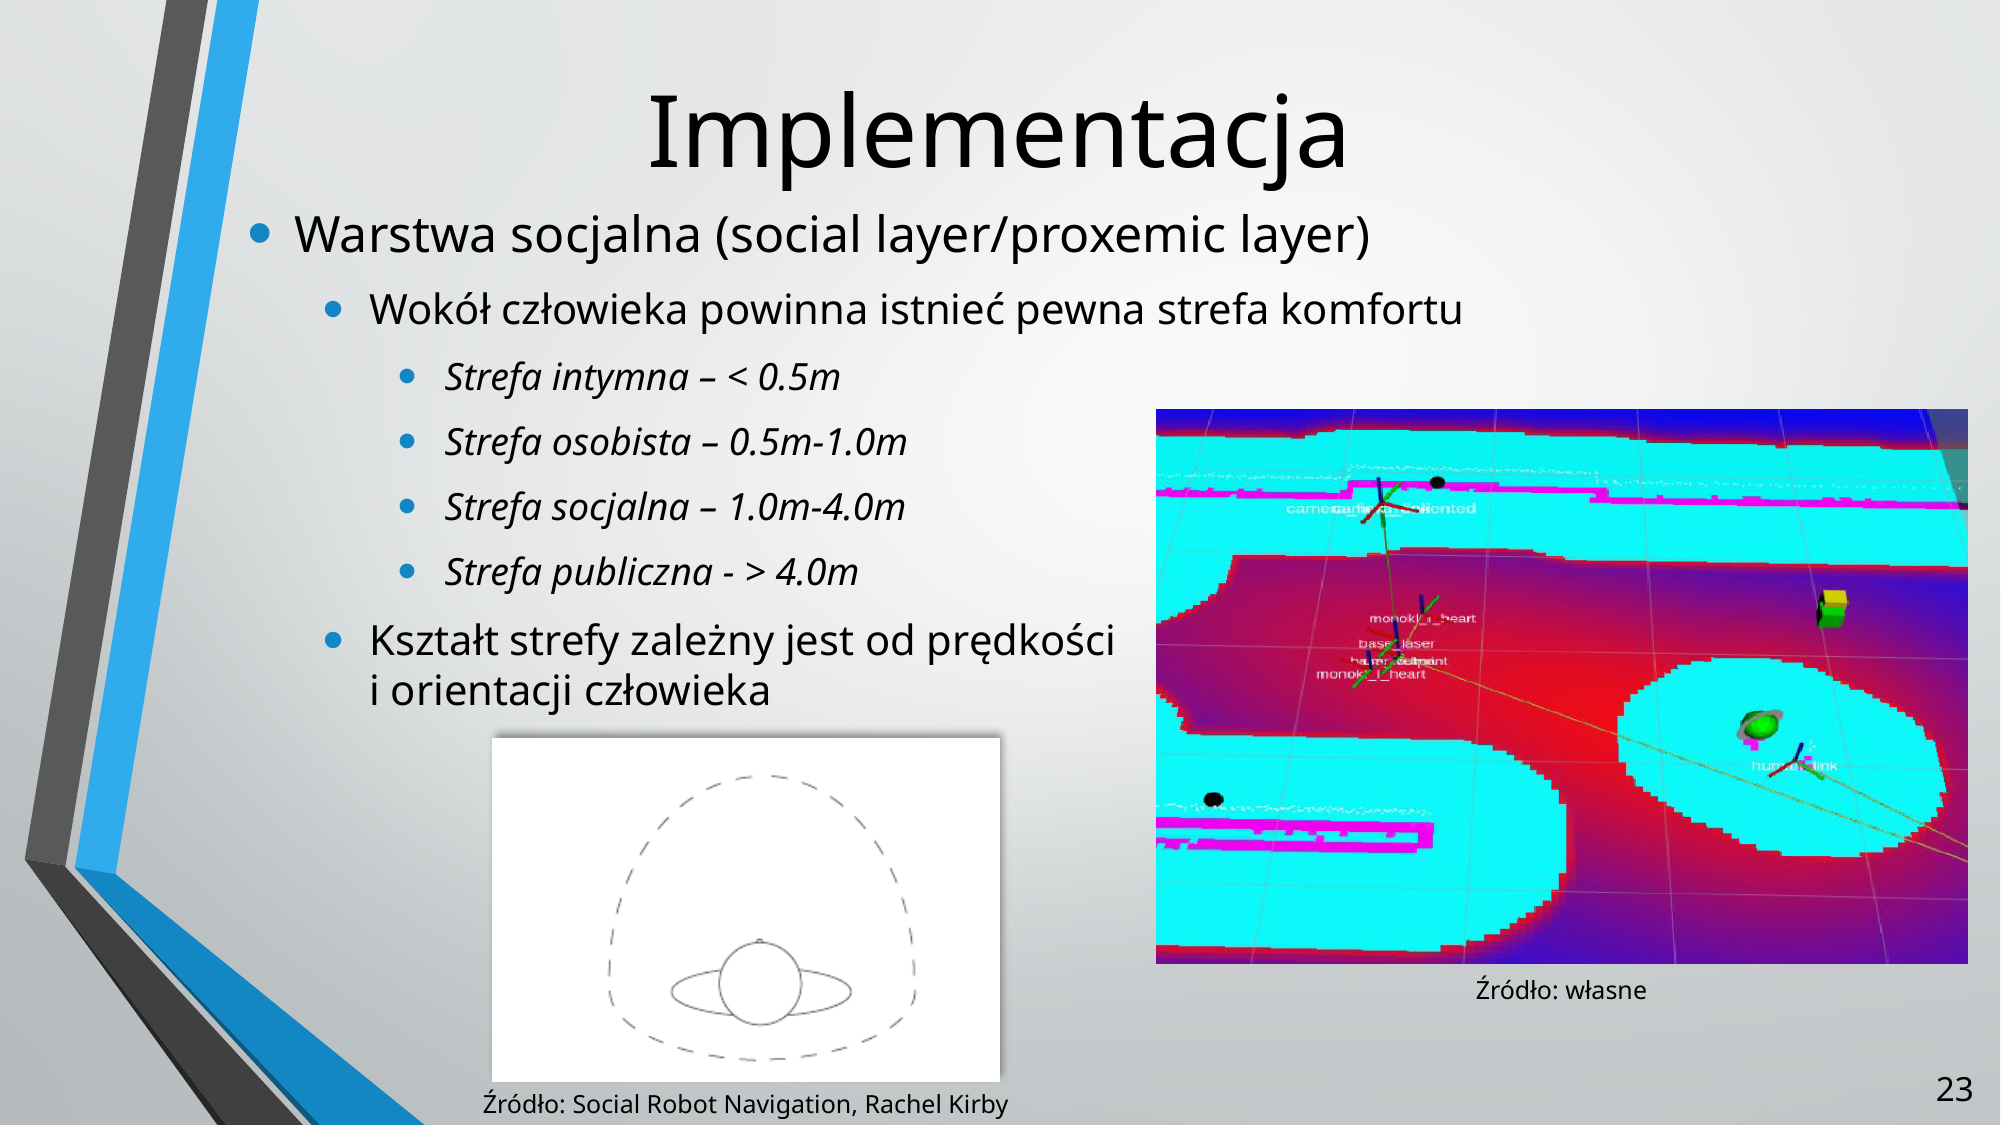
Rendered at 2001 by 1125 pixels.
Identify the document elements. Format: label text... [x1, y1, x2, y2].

text_box Źródło: Social Robot Navigation, Rachel Kirby [468, 1080, 1025, 1125]
picture [491, 738, 1001, 1082]
title Implementacja [0, 0, 2000, 255]
picture [1155, 408, 1968, 965]
text_box Źródło: własne [1461, 966, 1663, 1012]
slide_number 23 [1909, 1060, 2000, 1121]
list Warstwa socjalna (social layer/proxemic layer) Wokół człowieka powinna istnieć pewna strefa komfortu Strefa intymna – < 0.5m Strefa osobista – 0.5m-1.0m Strefa socjalna – 1.0m-4.0m Strefa publiczna - > 4.0m Kształt strefy zależny jest od prędkości i orientacji człowieka [232, 202, 1877, 715]
